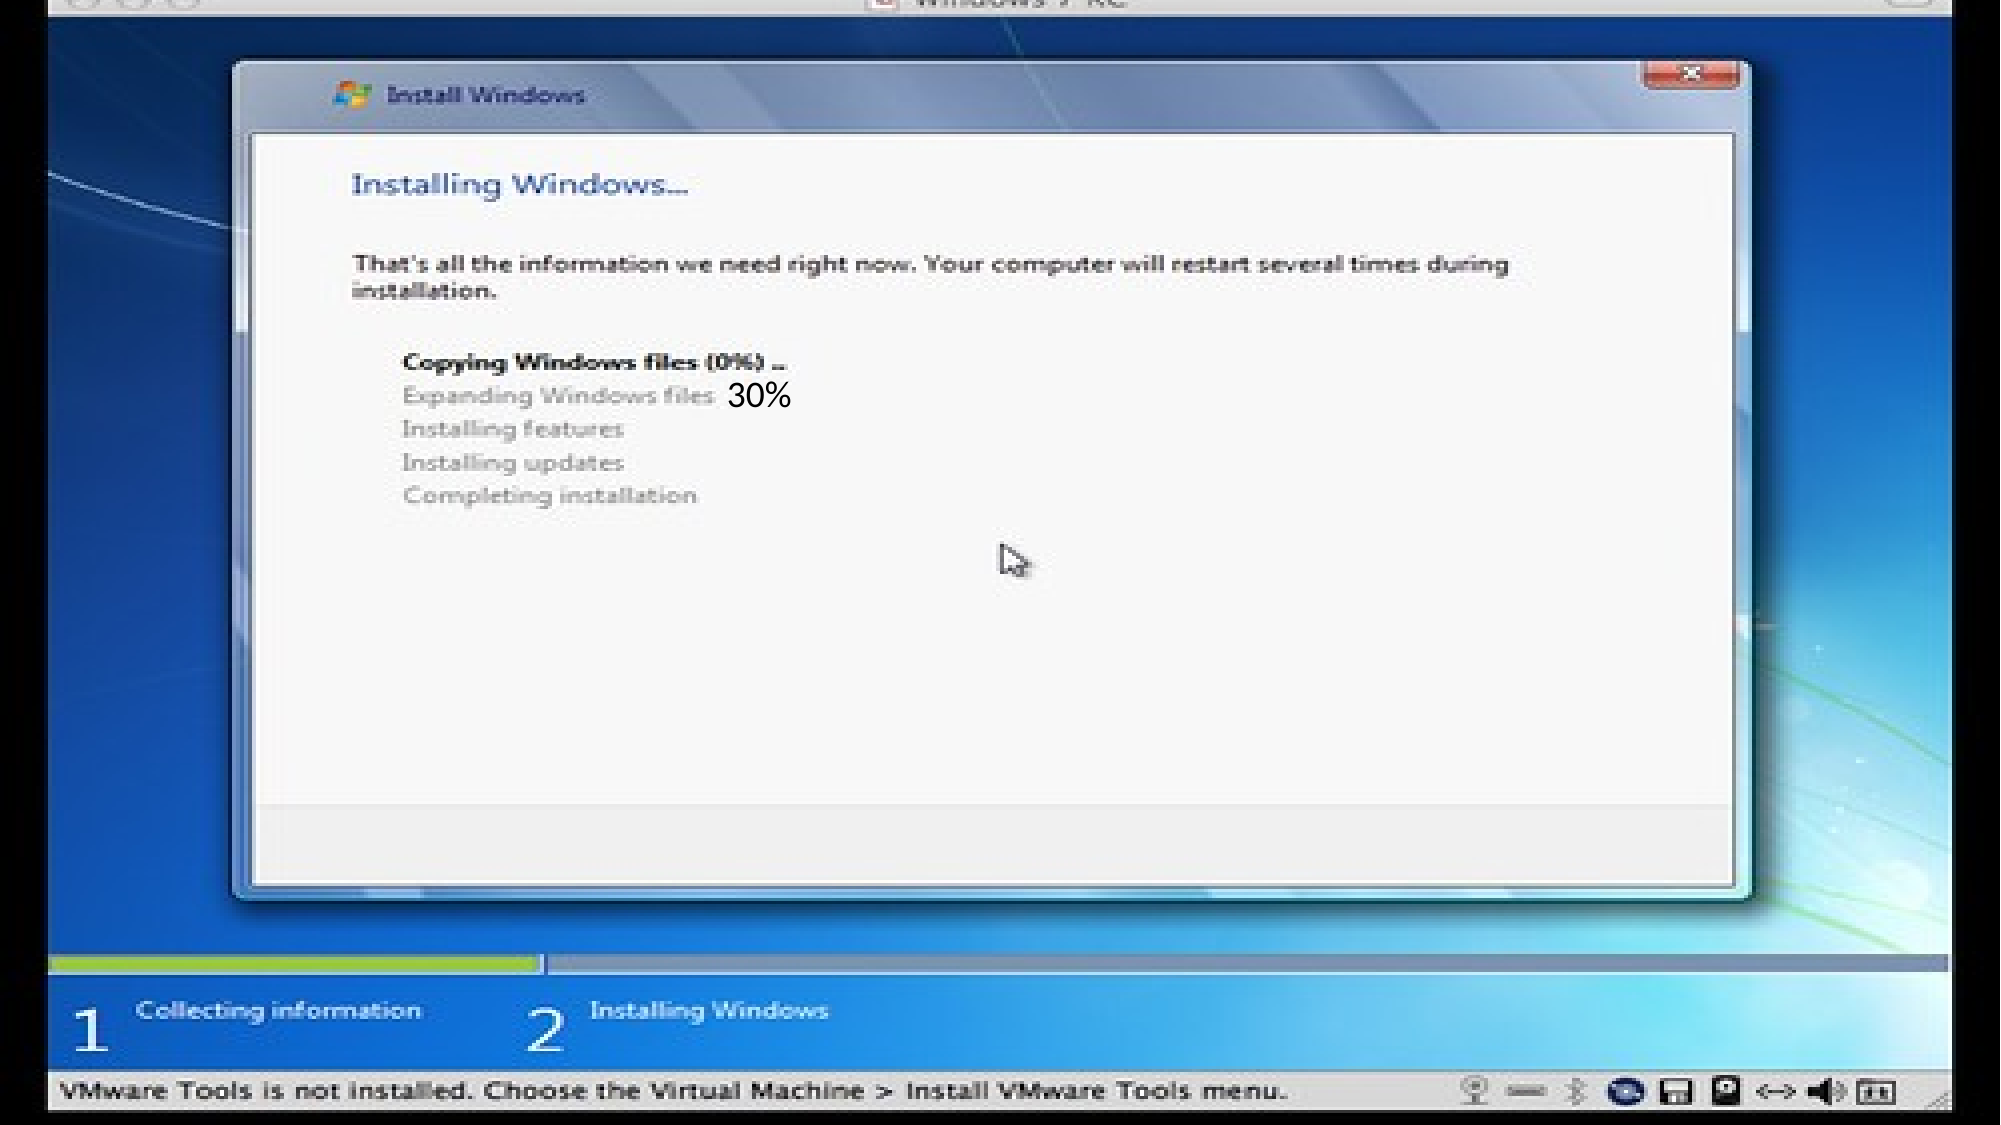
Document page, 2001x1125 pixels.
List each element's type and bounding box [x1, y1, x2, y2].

list [0, 0, 2000, 1125]
